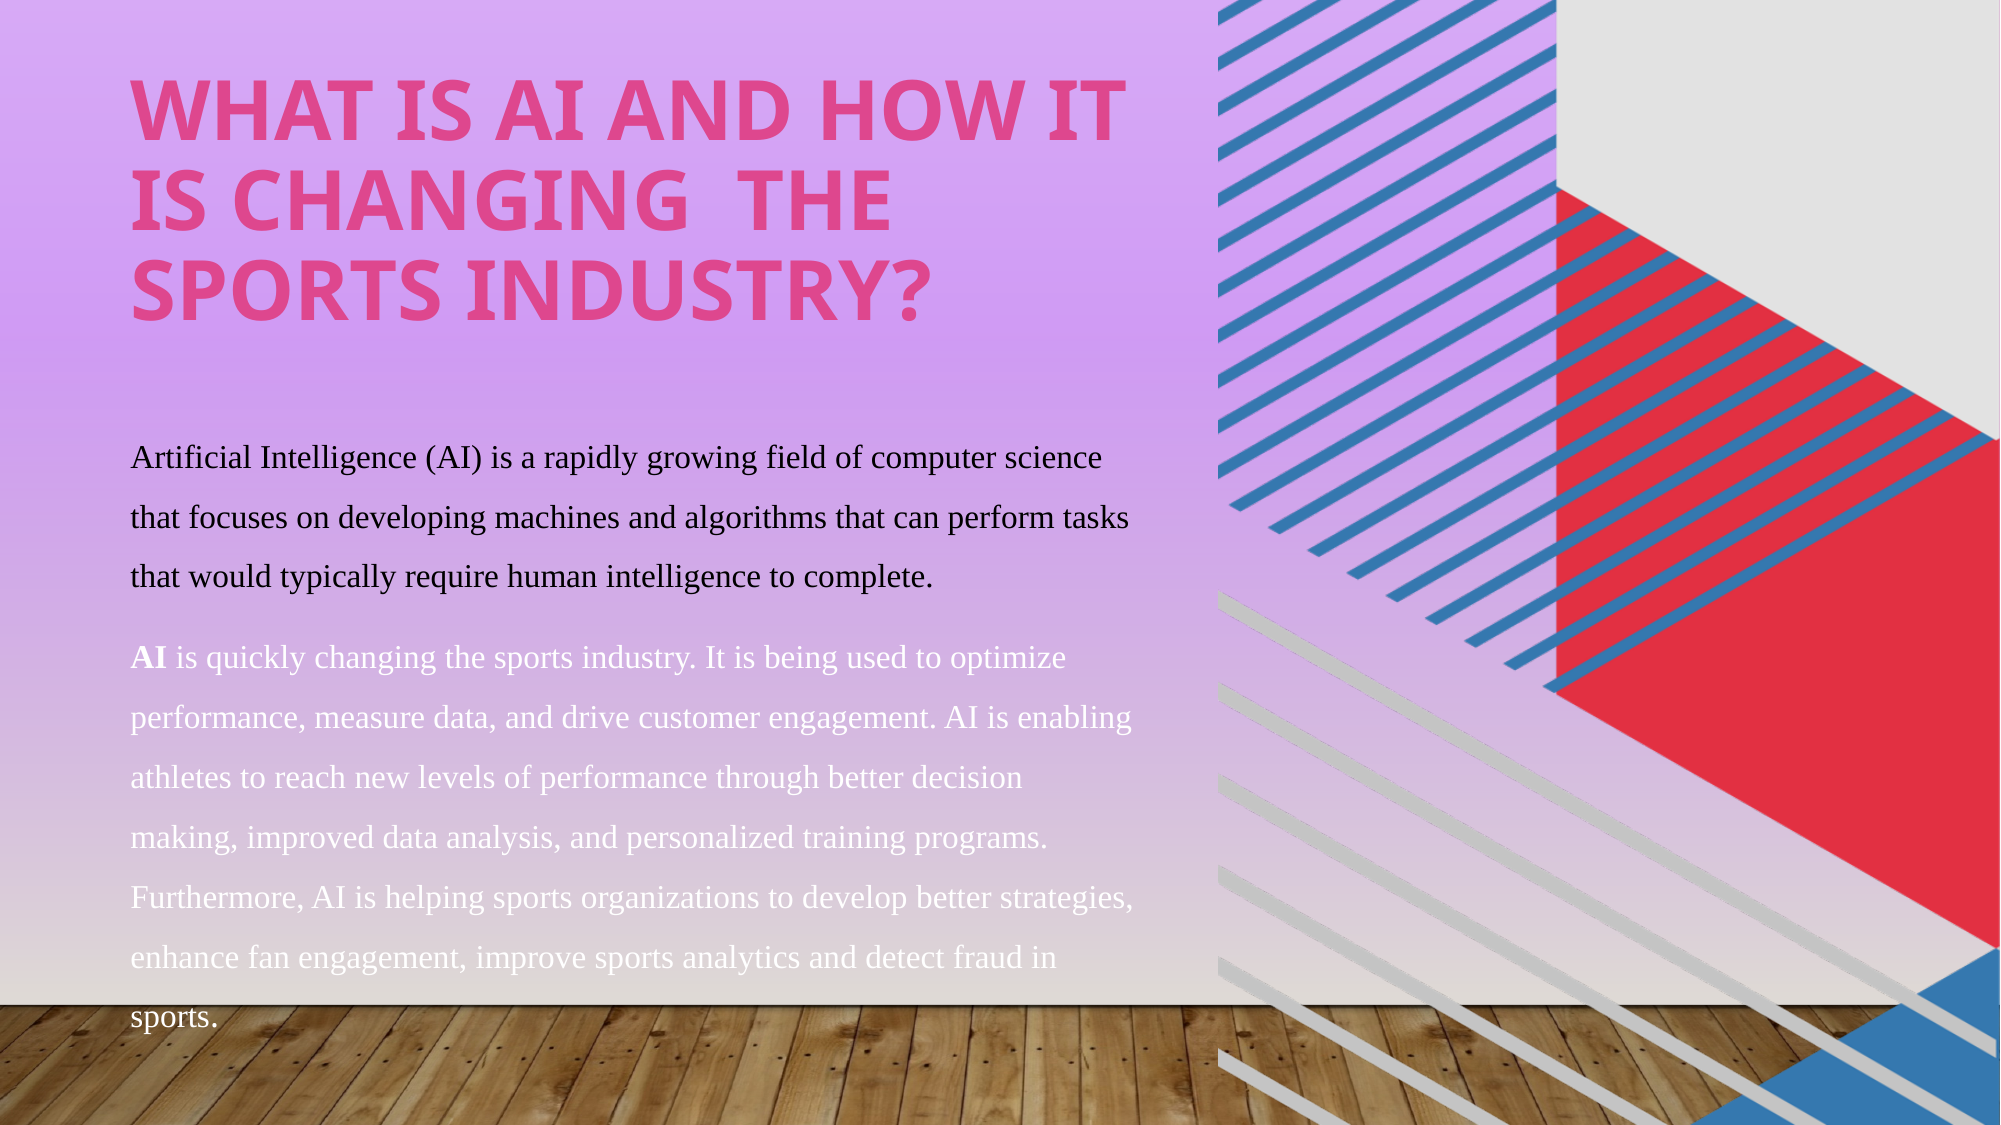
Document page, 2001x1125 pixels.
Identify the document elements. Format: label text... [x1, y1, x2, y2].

picture [0, 0, 2000, 1125]
list Artificial Intelligence (AI) is a rapidly growing field of computer science that focuses on developing machines and algorithms that can perform tasks that would typically require human intelligence to complete. AI is quickly changing the sports industry. It is being used to optimize performance, measure data, and drive customer engagement. AI is enabling athletes to reach new levels of performance through better decision making, improved data analysis, and personalized training programs. Furthermore, AI is helping sports organizations to develop better strategies, enhance fan engagement, improve sports analytics and detect fraud in sports. [115, 407, 1156, 1077]
title What is AI and how it is changing the sports industry? [115, 60, 1178, 357]
